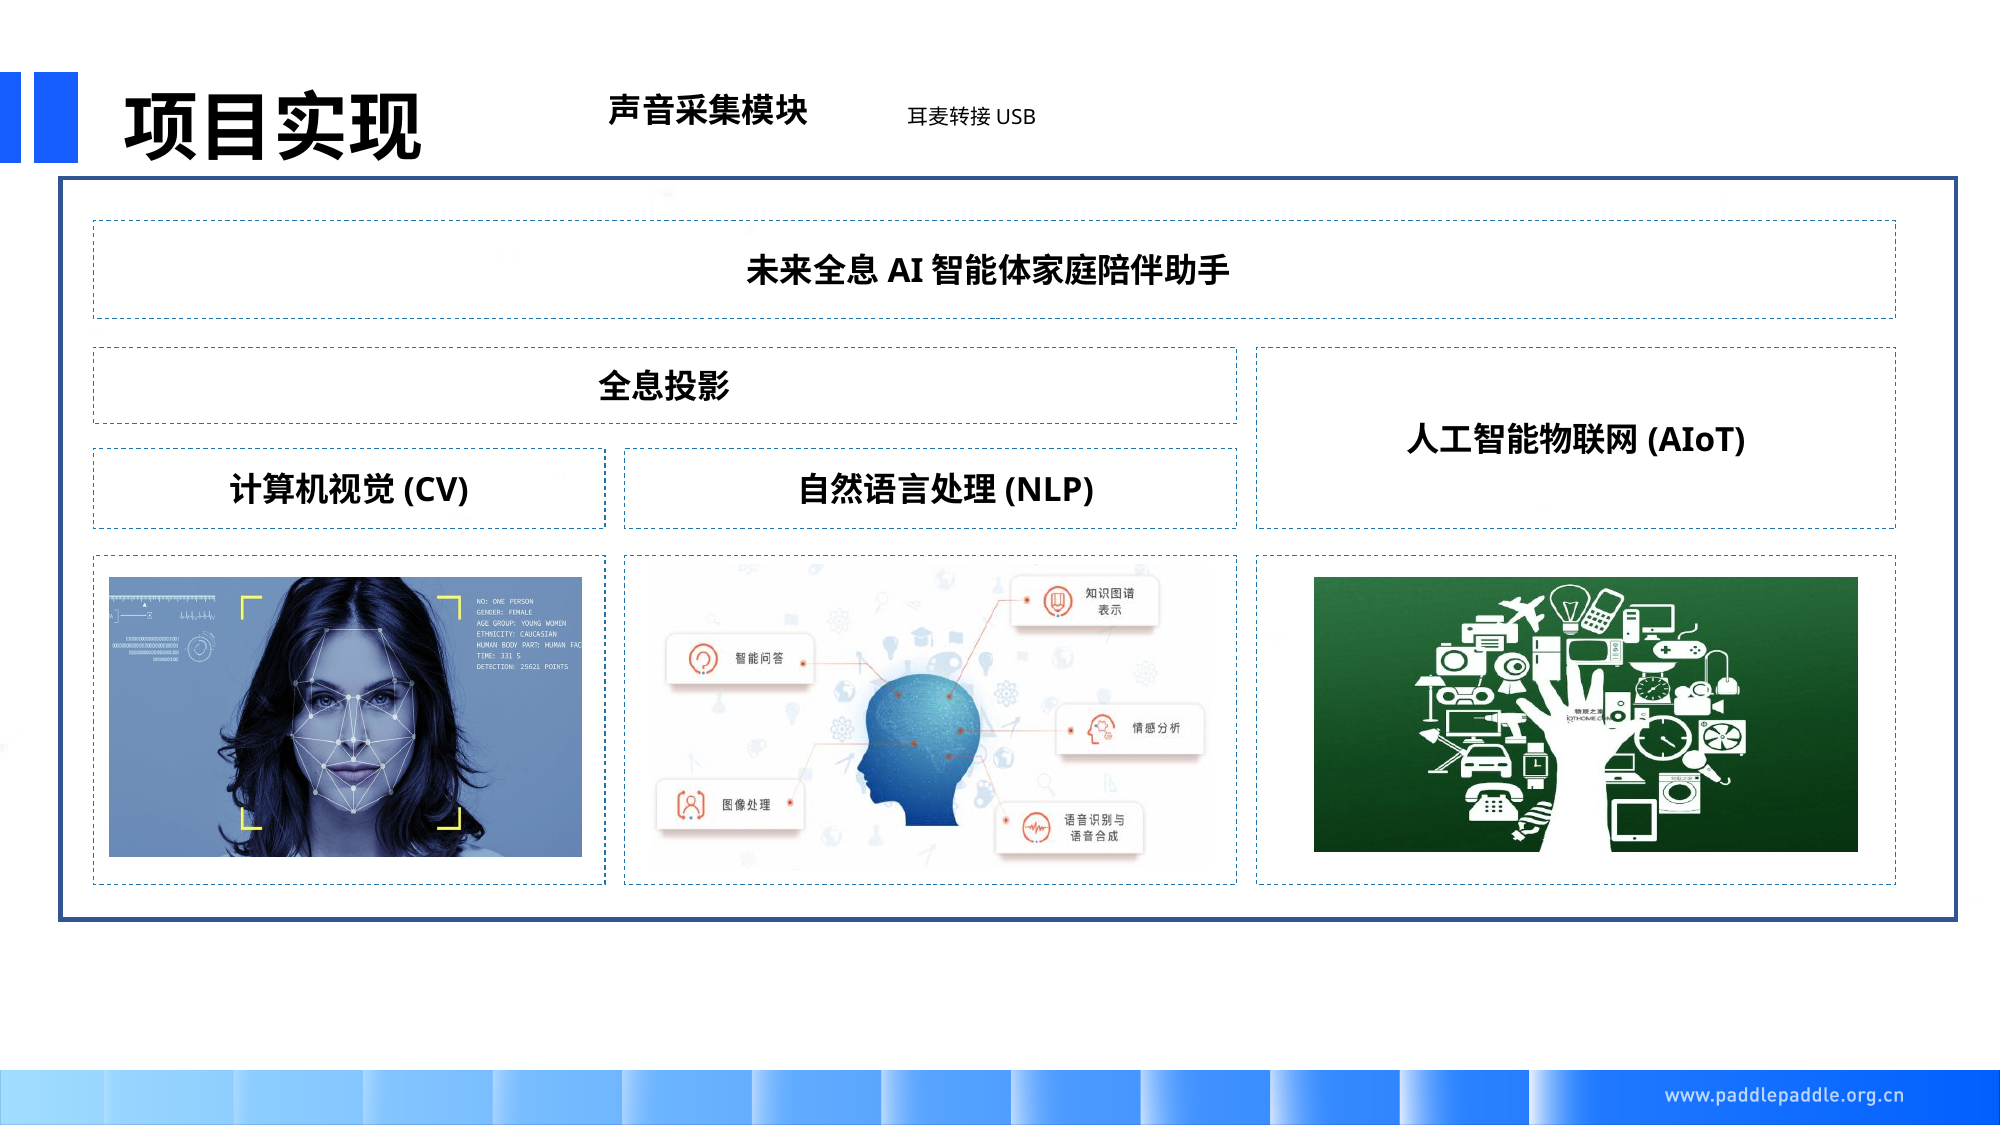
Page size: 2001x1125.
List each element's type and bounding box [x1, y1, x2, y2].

picture [0, 0, 2000, 1125]
text_box [1, 72, 78, 163]
